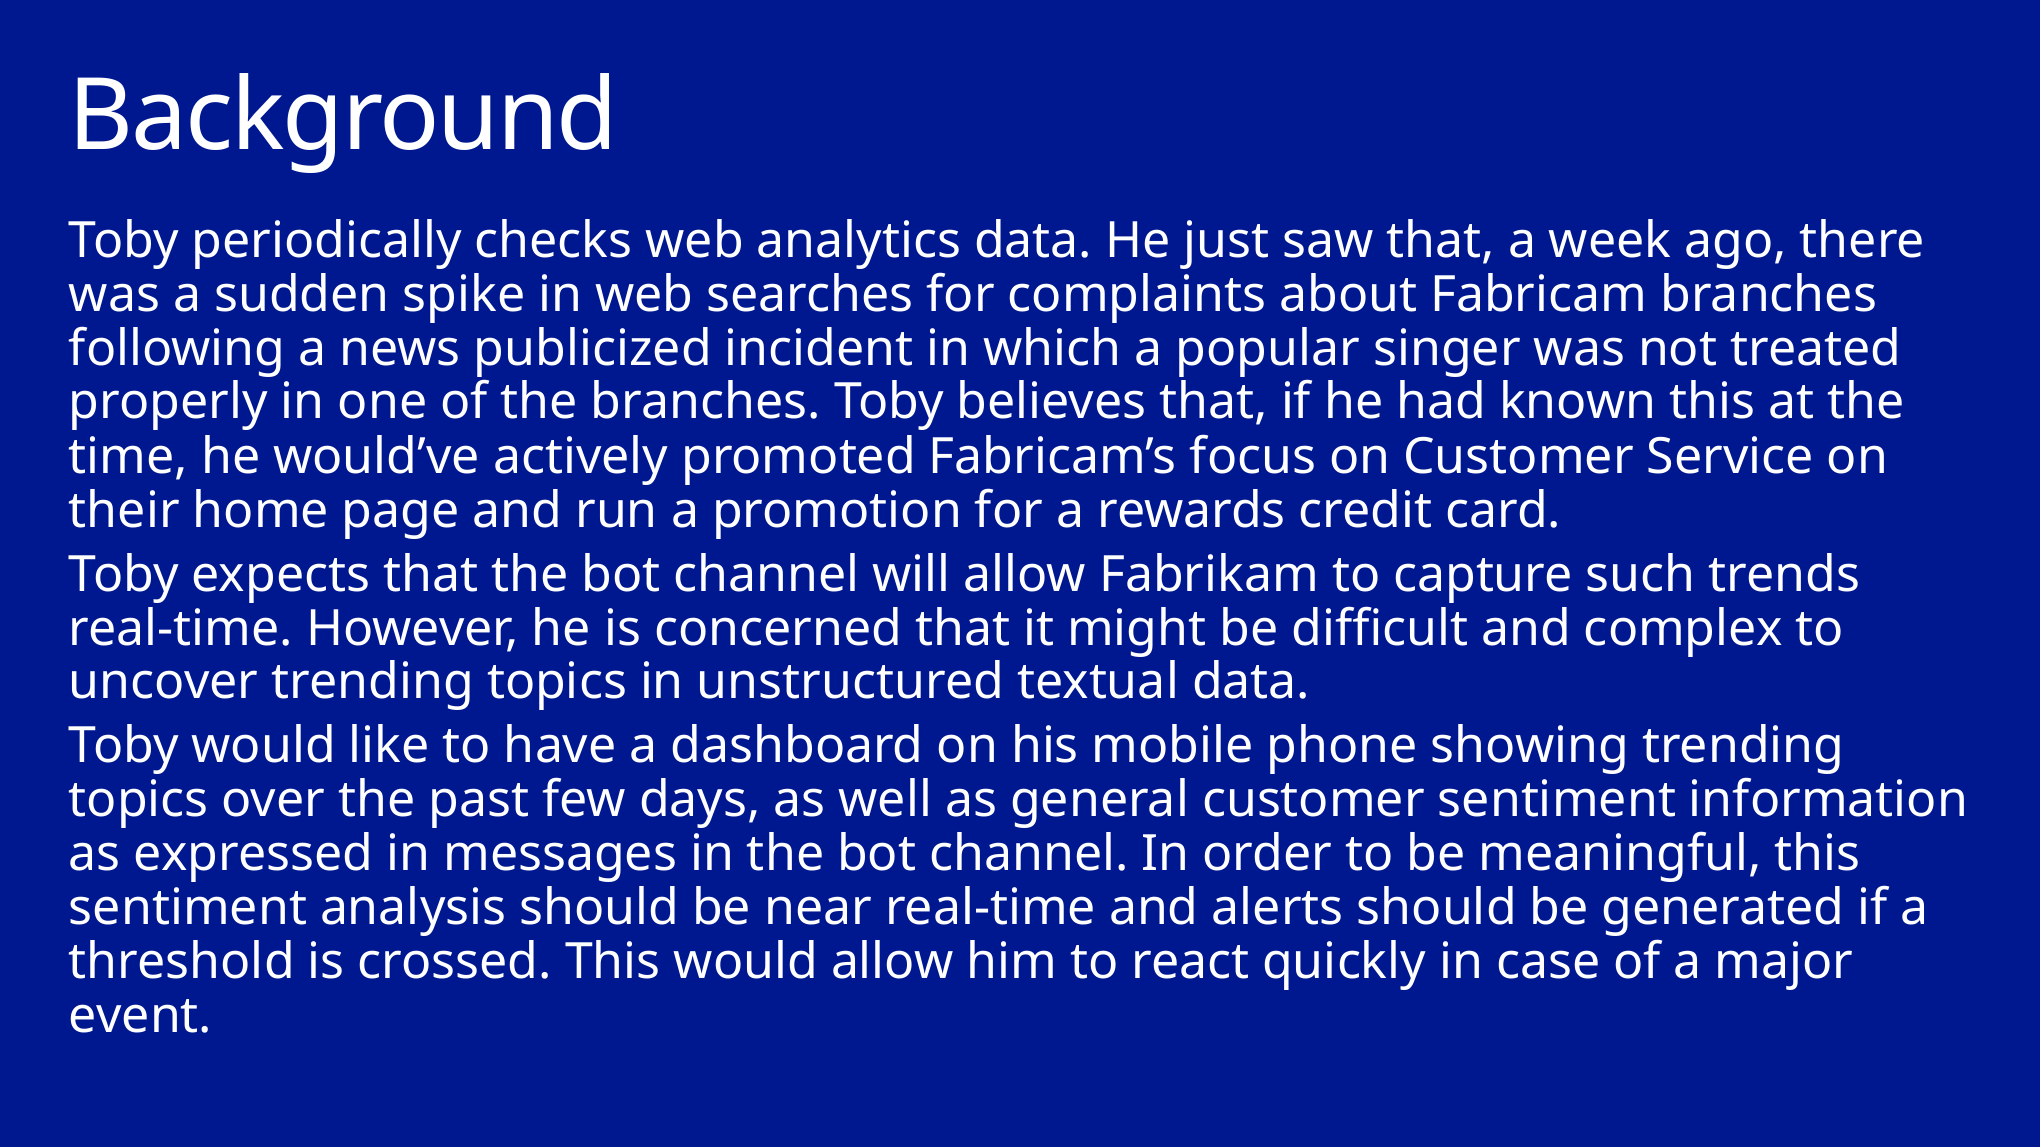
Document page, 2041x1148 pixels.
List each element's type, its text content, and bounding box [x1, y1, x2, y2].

title Background [45, 48, 1996, 198]
list Toby periodically checks web analytics data. He just saw that, a week ago, there was a sudden spike in web searches for complaints about Fabricam branches following a news publicized incident in which a popular singer was not treated properly in one of the branches. Toby believes that, if he had known this at the time, he would’ve actively promoted Fabricam’s focus on Customer Service on their home page and run a promotion for a rewards credit card. Toby expects that the bot channel will allow Fabrikam to capture such trends real-time. However, he is concerned that it might be difficult and complex to uncover trending topics in unstructured textual data. Toby would like to have a dashboard on his mobile phone showing trending topics over the past few days, as well as general customer sentiment information as expressed in messages in the bot channel. In order to be meaningful, this sentiment analysis should be near real-time and alerts should be generated if a threshold is crossed. This would allow him to react quickly in case of a major event. [45, 198, 1996, 1017]
